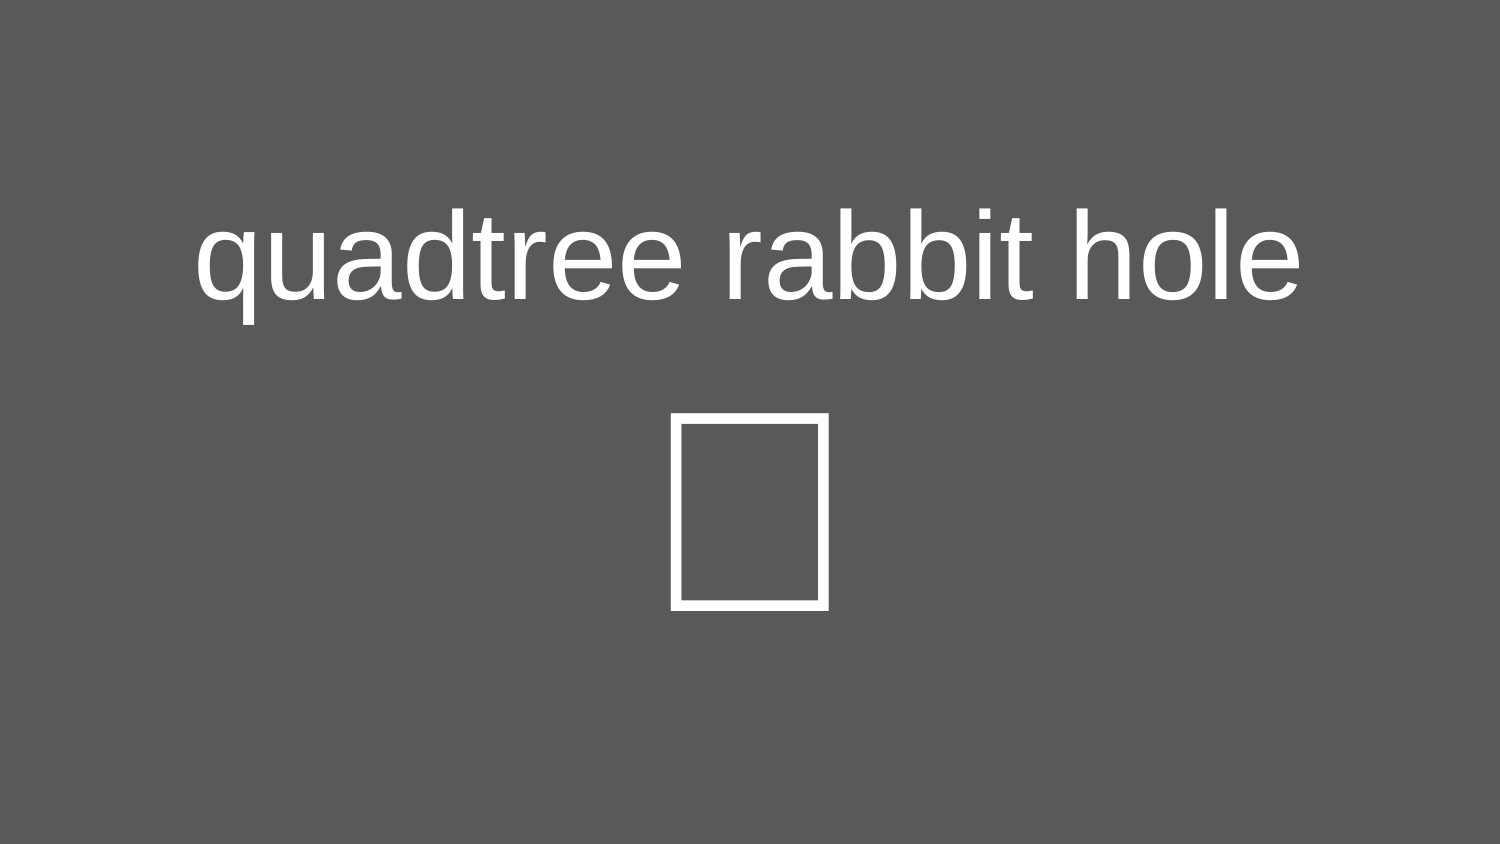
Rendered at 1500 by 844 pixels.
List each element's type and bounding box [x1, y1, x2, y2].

title [75, 351, 1425, 493]
